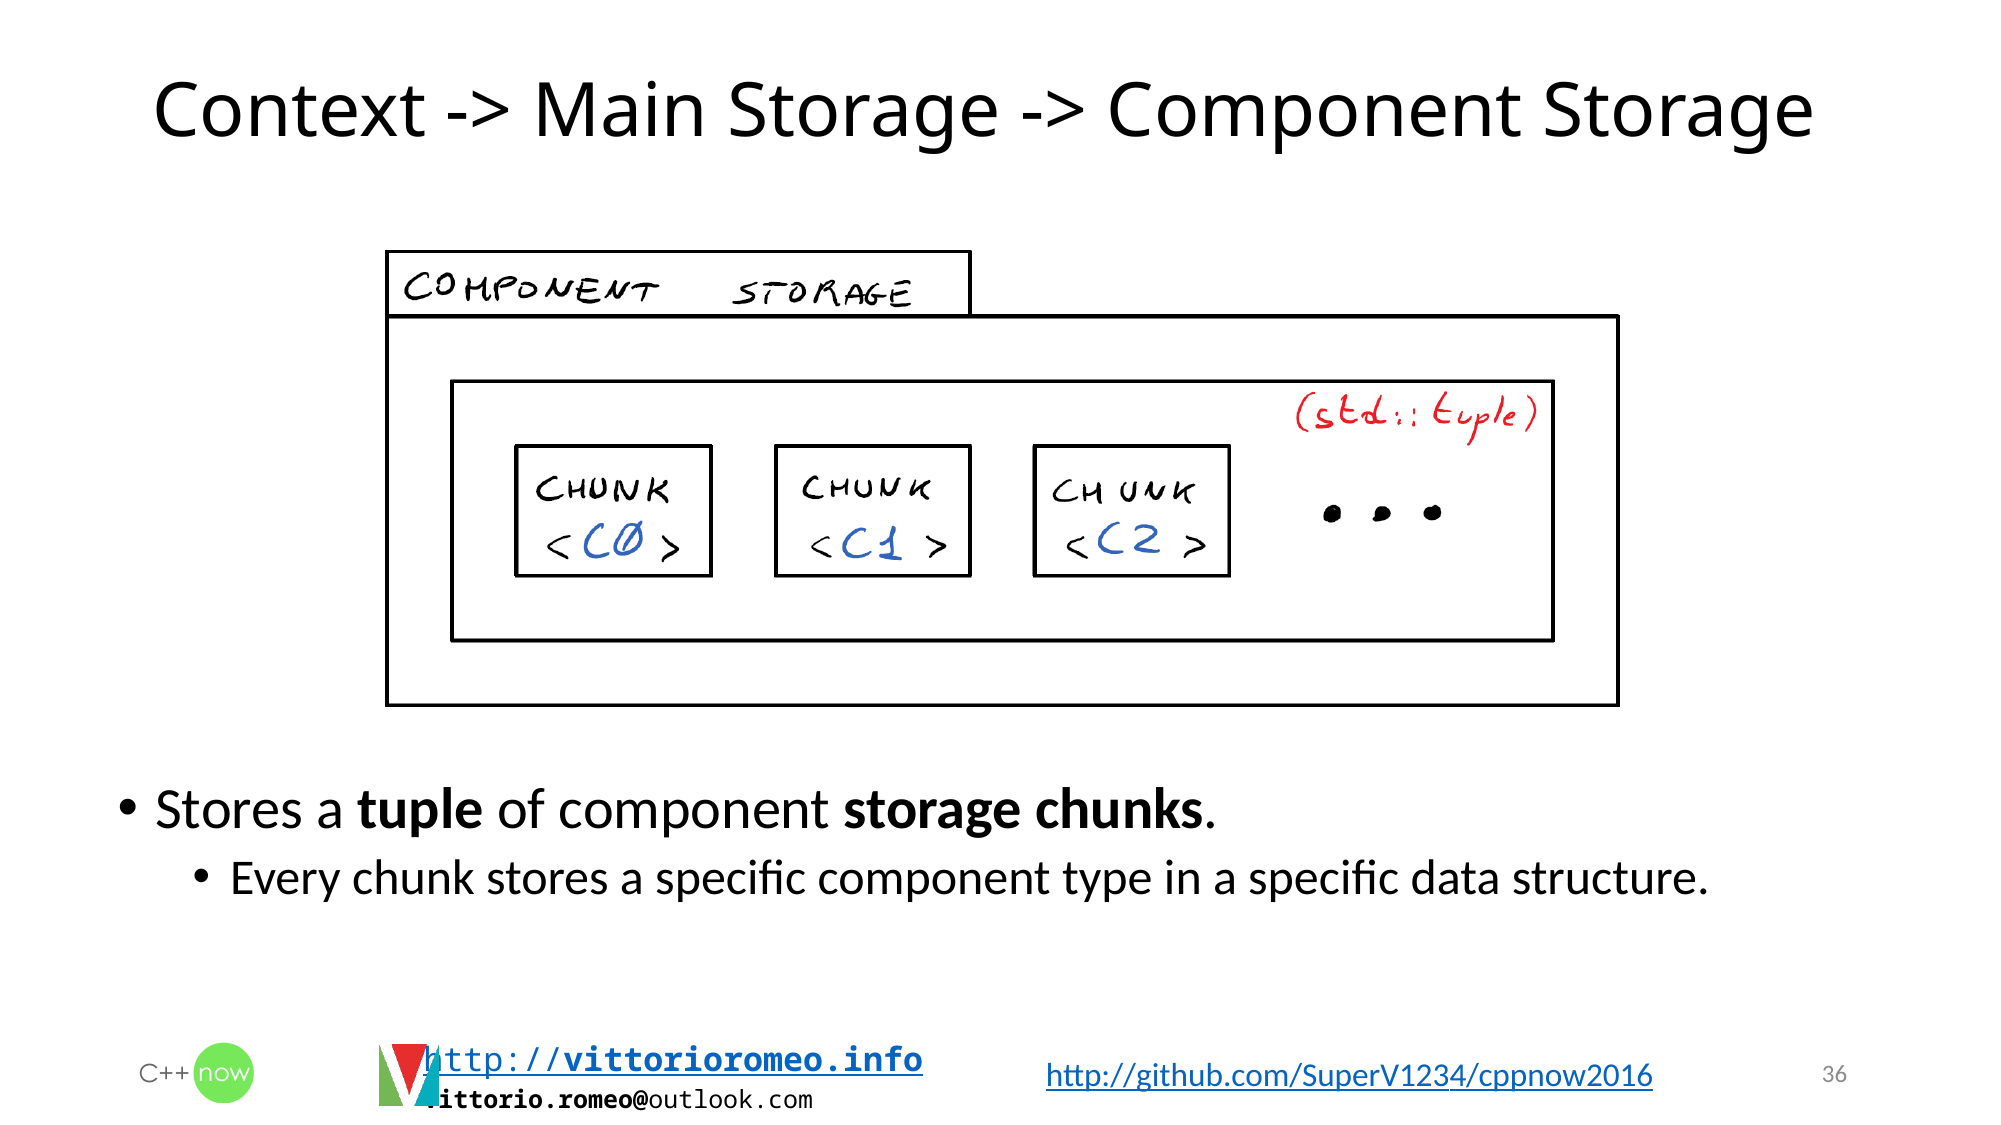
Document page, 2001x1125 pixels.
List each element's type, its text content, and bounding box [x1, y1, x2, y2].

list Stores a tuple of component storage chunks. Every chunk stores a specific component type in a specific data structure. [102, 770, 1863, 993]
picture [137, 1041, 256, 1103]
title Context -> Main Storage -> Component Storage [137, 59, 1863, 166]
picture [377, 238, 1623, 721]
slide_number 36 [1793, 1042, 1863, 1103]
picture [379, 1044, 439, 1106]
